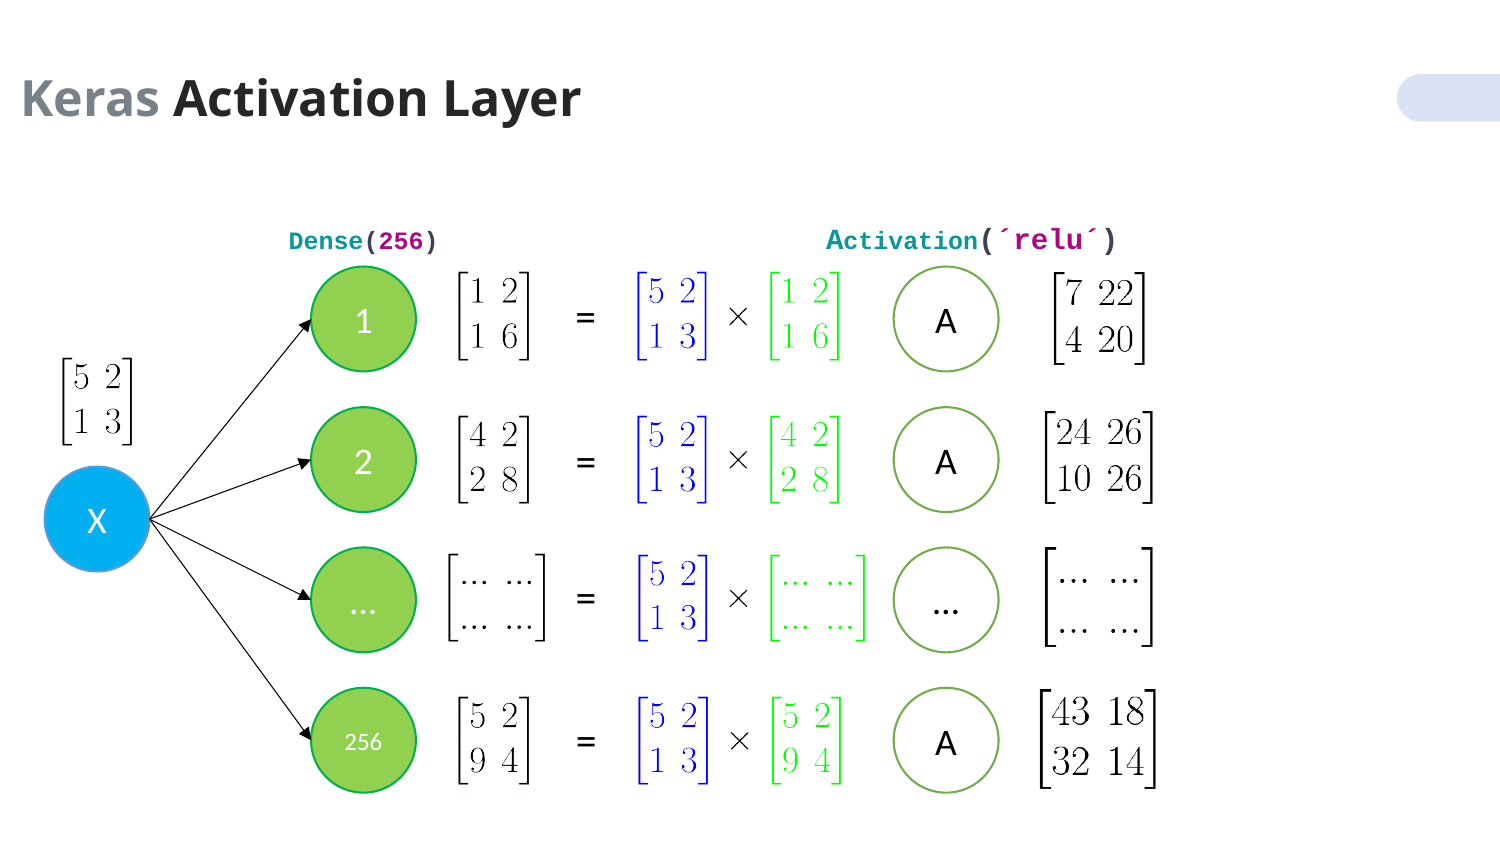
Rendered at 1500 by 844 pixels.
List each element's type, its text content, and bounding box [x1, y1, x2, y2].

picture [638, 554, 865, 643]
text_box = [555, 563, 617, 629]
picture [1044, 410, 1153, 504]
text_box 2 [312, 406, 417, 514]
text_box = [555, 427, 617, 492]
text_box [149, 519, 312, 741]
text_box Keras Activation Layer [20, 51, 762, 151]
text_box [149, 318, 312, 459]
picture [458, 696, 529, 785]
picture [1053, 271, 1145, 365]
text_box … [312, 546, 417, 654]
text_box = [555, 706, 617, 771]
text_box Dense(256) [258, 202, 469, 263]
text_box 256 [310, 686, 417, 794]
text_box Activation(´relu´) [791, 195, 1136, 263]
picture [458, 415, 529, 504]
picture [1044, 546, 1153, 647]
picture [638, 696, 841, 785]
picture [1039, 688, 1156, 789]
text_box X [43, 465, 149, 573]
picture [637, 415, 839, 504]
picture [637, 271, 839, 361]
picture [458, 271, 529, 361]
picture [448, 553, 545, 643]
text_box A [892, 265, 1000, 373]
text_box A [892, 406, 1000, 514]
text_box 1 [310, 265, 417, 373]
text_box A [892, 686, 1000, 794]
picture [62, 357, 132, 446]
text_box = [555, 282, 617, 348]
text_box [149, 459, 312, 519]
text_box … [892, 546, 1000, 654]
